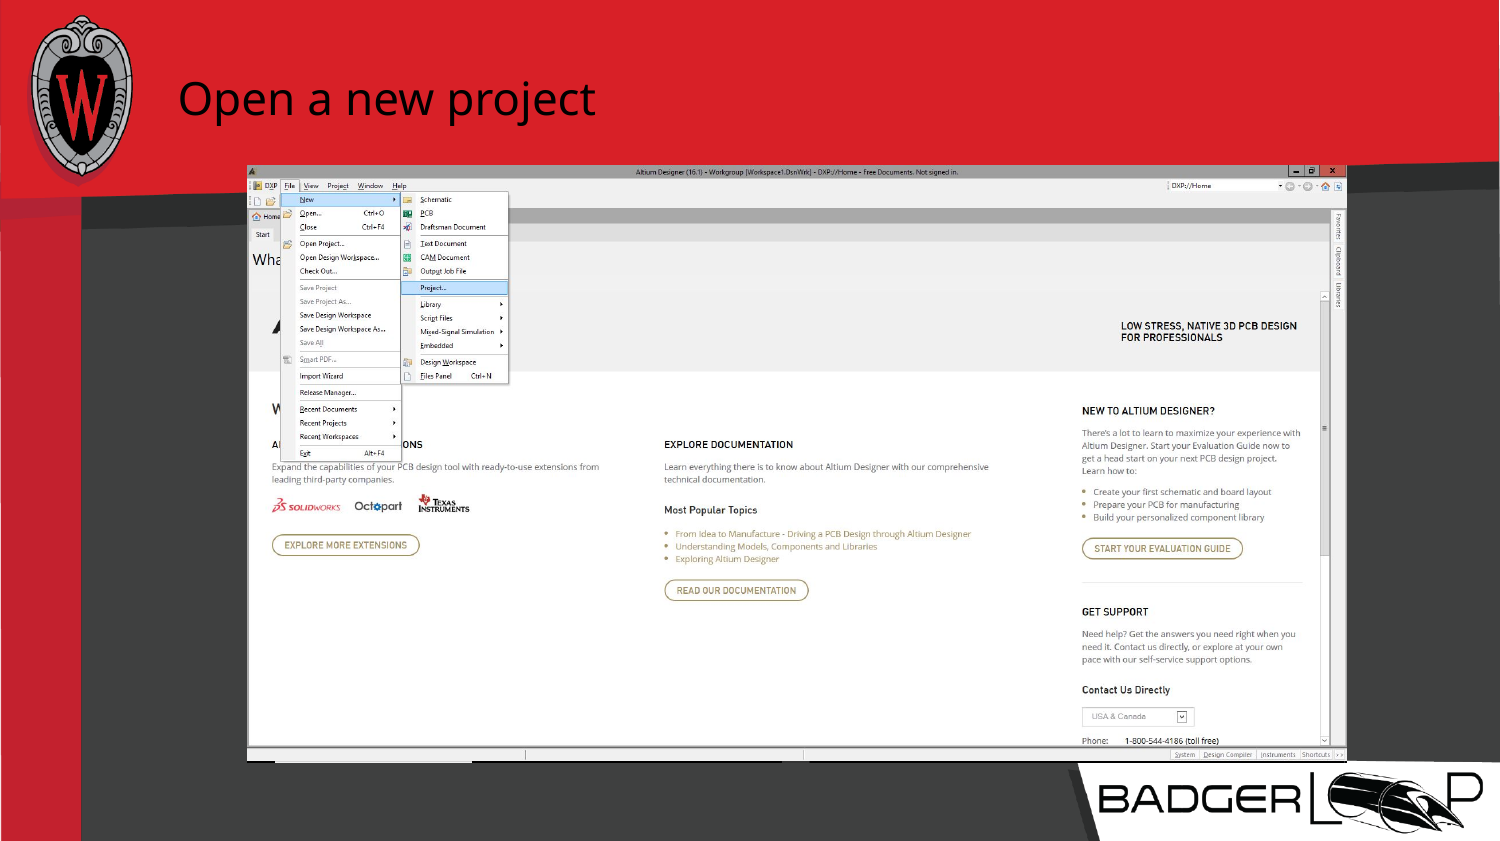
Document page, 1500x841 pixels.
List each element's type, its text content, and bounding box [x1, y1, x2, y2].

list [246, 164, 1348, 764]
picture [0, 0, 1500, 841]
title Open a new project [162, 72, 1375, 123]
